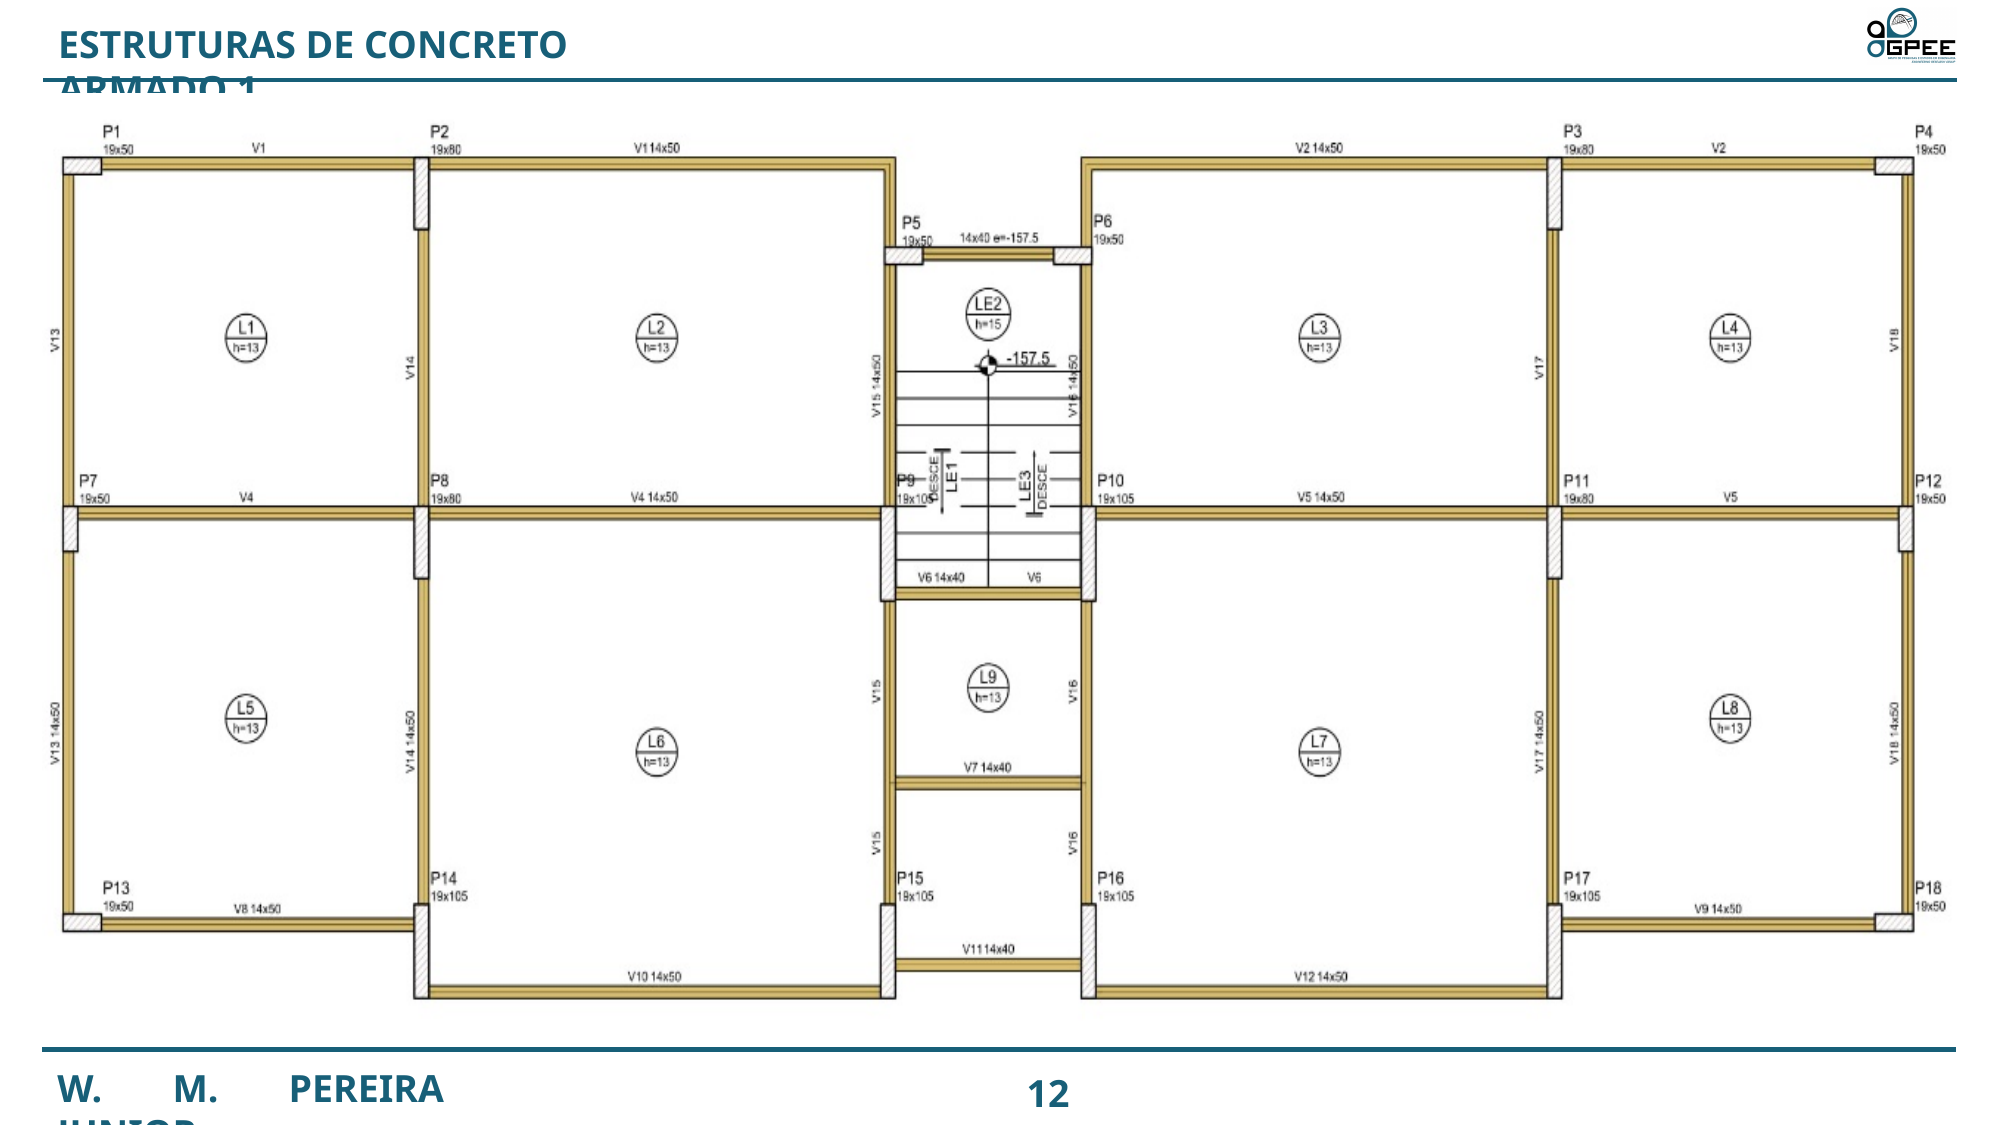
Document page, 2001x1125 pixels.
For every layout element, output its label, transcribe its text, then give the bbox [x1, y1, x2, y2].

picture [41, 92, 1957, 1032]
text_box ESTRUTURAS DE CONCRETO ARMADO 1 [43, 13, 729, 79]
picture [1866, 6, 1957, 65]
text_box W. M. PEREIRA JUNIOR [42, 1058, 460, 1125]
text_box 12 [999, 1062, 1098, 1125]
